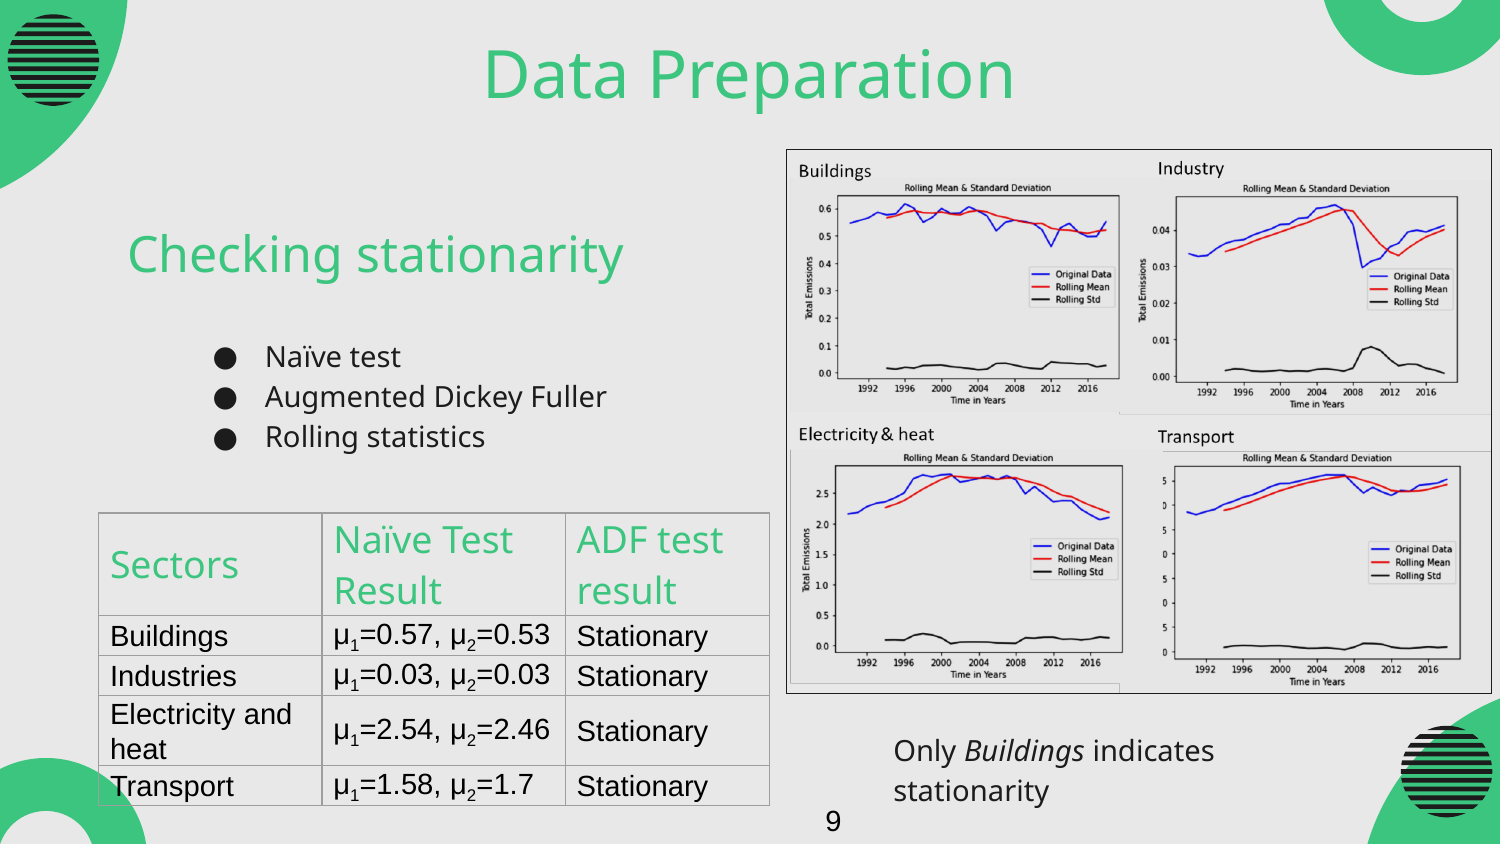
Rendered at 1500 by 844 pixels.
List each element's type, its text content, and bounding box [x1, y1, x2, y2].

table_cell Stationary [566, 696, 769, 765]
table_cell Stationary [566, 656, 769, 695]
table_cell μ1=0.57, μ2=0.53 [323, 616, 565, 655]
subtitle Naïve test Augmented Dickey Fuller Rolling statistics [174, 317, 706, 512]
picture [786, 149, 1492, 695]
table_header Sectors [99, 514, 321, 615]
table_cell Transport [99, 766, 321, 805]
table_cell Buildings [99, 616, 321, 655]
table_cell μ1=0.03, μ2=0.03 [323, 656, 565, 695]
table_cell Stationary [566, 766, 769, 805]
table_cell μ1=1.58, μ2=1.7 [323, 766, 565, 805]
table_cell Stationary [566, 616, 769, 655]
text_box Only Buildings indicates stationarity [855, 720, 1374, 816]
table_cell Electricity and heat [99, 696, 321, 765]
table_header Naïve Test Result [323, 514, 565, 615]
title Checking stationarity [112, 207, 643, 302]
table_header ADF test result [566, 514, 769, 615]
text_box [1400, 725, 1493, 818]
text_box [7, 14, 100, 107]
text_box 9 [810, 795, 856, 844]
title Data Preparation [126, 16, 1374, 111]
table_cell Industries [99, 656, 321, 695]
table_cell μ1=2.54, μ2=2.46 [323, 696, 565, 765]
